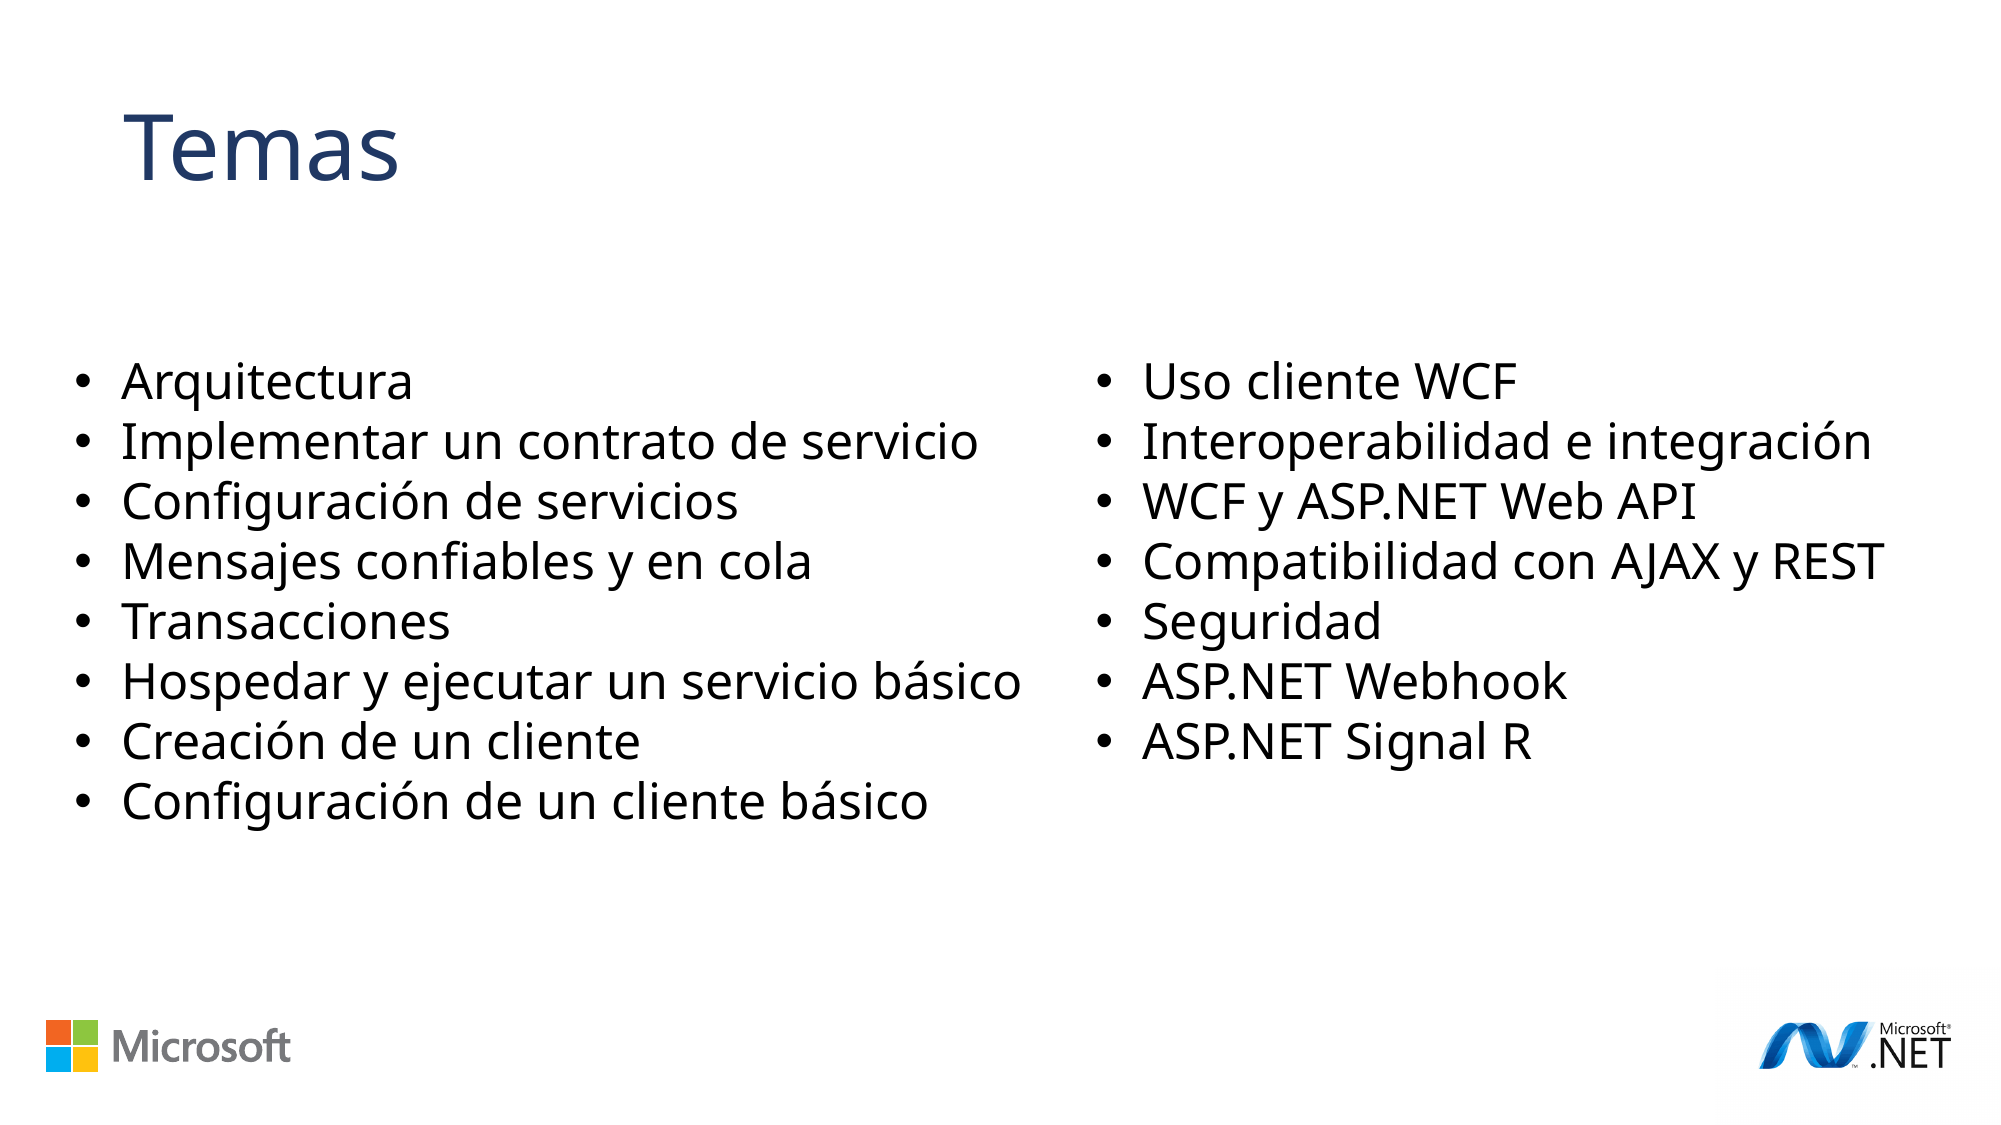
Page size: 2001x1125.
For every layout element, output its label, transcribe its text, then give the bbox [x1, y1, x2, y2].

text_box Arquitectura Implementar un contrato de servicio Configuración de servicios Mensajes confiables y en cola Transacciones Hospedar y ejecutar un servicio básico Creación de un cliente Configuración de un cliente básico [59, 342, 1052, 958]
text_box Uso cliente WCF Interoperabilidad e integración WCF y ASP.NET Web API Compatibilidad con AJAX y REST Seguridad ASP.NET Webhook ASP.NET Signal R [1080, 342, 1902, 778]
picture [1715, 967, 2000, 1125]
text_box Temas [109, 81, 440, 206]
